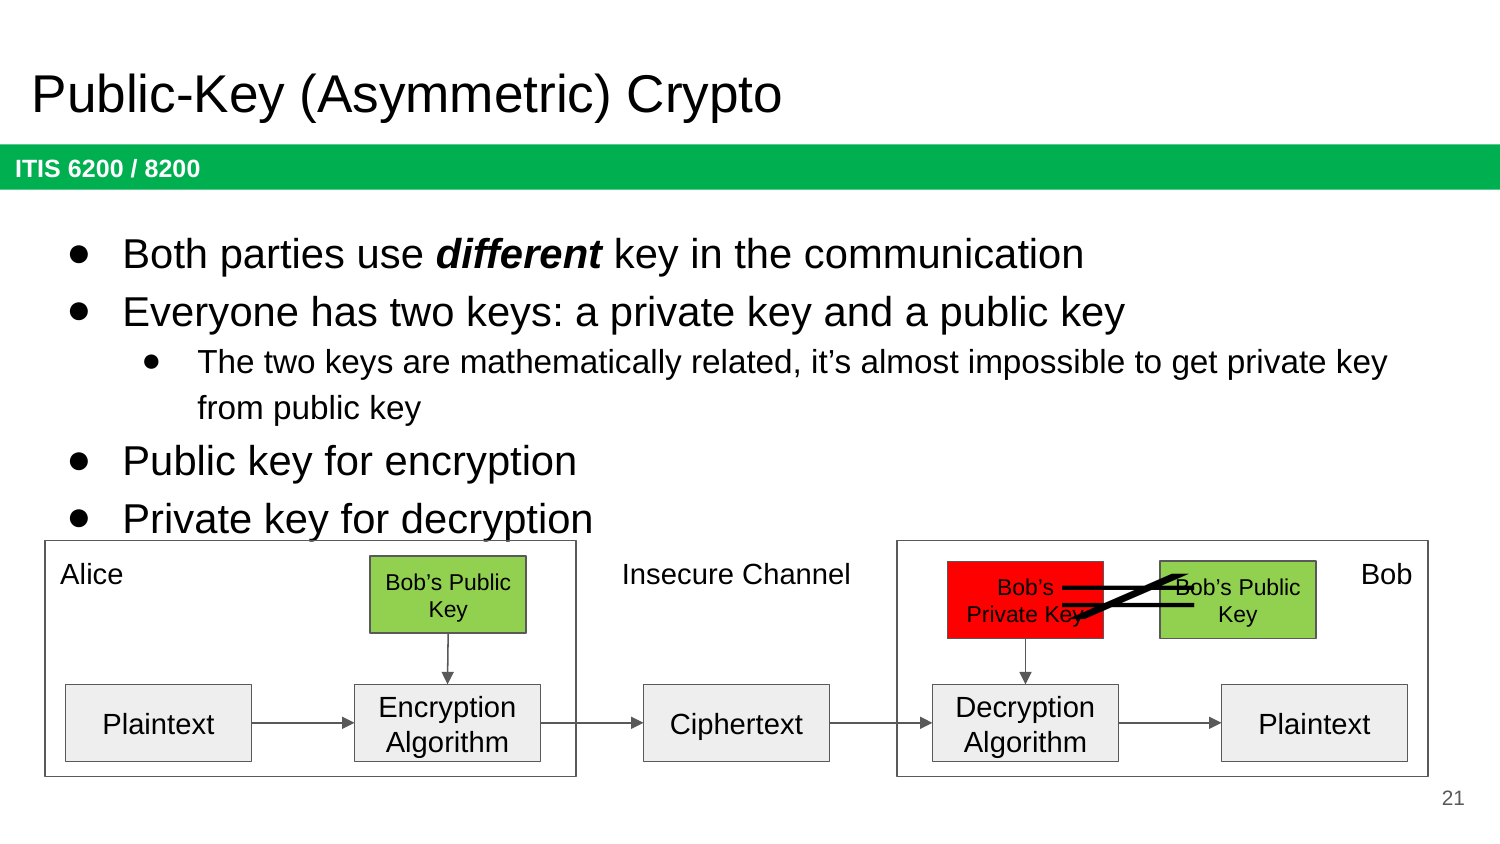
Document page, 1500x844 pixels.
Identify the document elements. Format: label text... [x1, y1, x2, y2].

slide_number 21 [1389, 764, 1480, 830]
text_box [897, 540, 1302, 722]
title Public-Key (Asymmetric) Crypto [16, 44, 1415, 139]
text_box Plaintext [65, 684, 252, 762]
text_box Plaintext [1221, 684, 1408, 762]
text_box Bob [1302, 540, 1428, 606]
text_box Insecure Channel [575, 540, 898, 606]
text_box [897, 606, 1428, 777]
text_box Bob’s Public Key [1159, 561, 1316, 639]
text_box [45, 540, 576, 777]
text_box Ciphertext [643, 684, 830, 762]
list Both parties use different key in the communication Everyone has two keys: a private key and a public key The two keys are mathematically related, it’s almost impossible to get private key from public key Public key for encryption Private key for decryption [32, 204, 1480, 823]
text_box Decryption Algorithm [932, 684, 1119, 762]
text_box Encryption Algorithm [354, 684, 541, 762]
text_box Bob’s Private Key [947, 561, 1104, 639]
text_box Alice [45, 540, 171, 606]
text_box Bob’s Public Key [370, 556, 527, 634]
